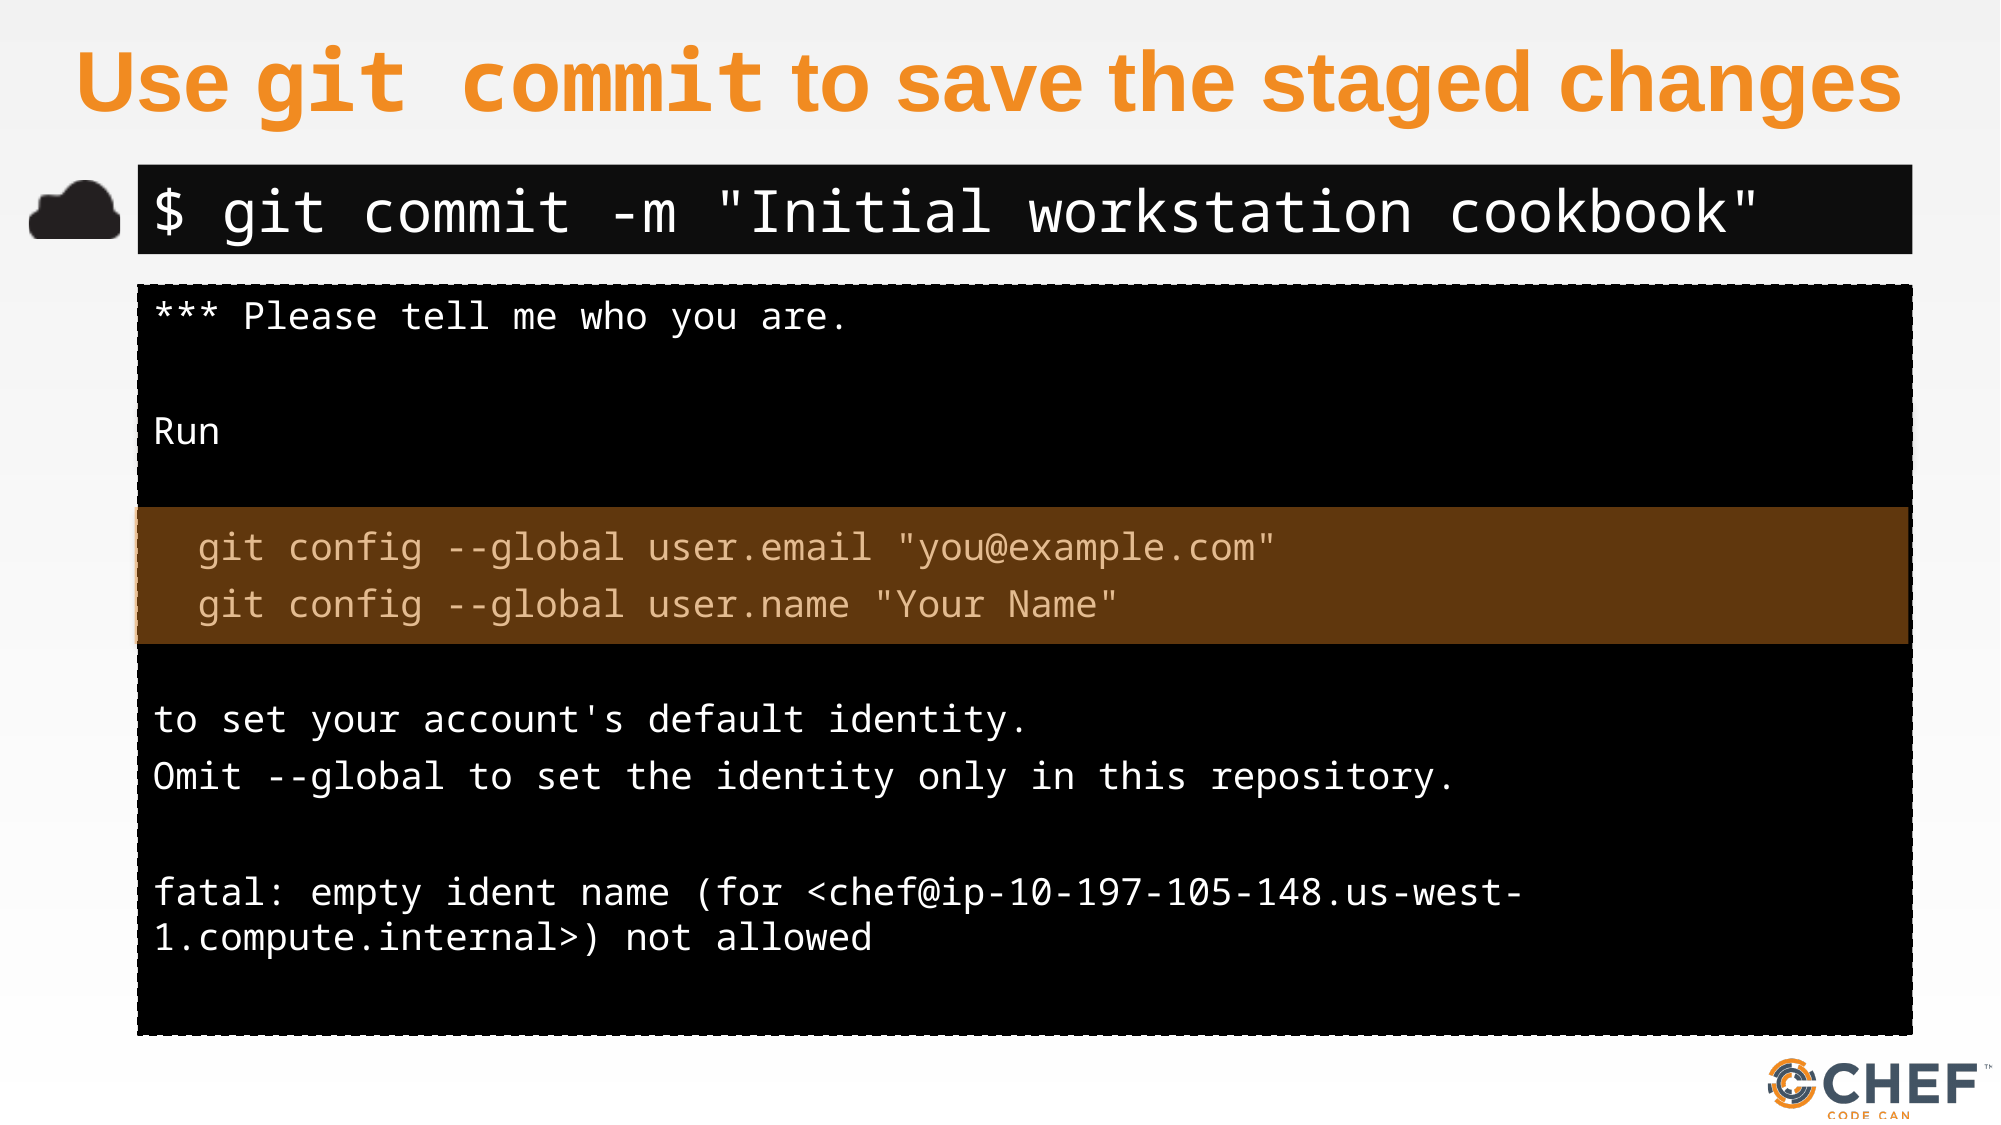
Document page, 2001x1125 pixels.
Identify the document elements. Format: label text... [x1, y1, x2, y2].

list $ git commit -m "Initial workstation cookbook" [137, 164, 1913, 255]
text_box [134, 506, 1909, 645]
list *** Please tell me who you are. Run git config --global user.email "you@example.com" git config --global user.name "Your Name" to set your account's default identity. Omit --global to set the identity only in this repository. fatal: empty ident name (for <chef@ip-10-197-105-148.us-west-1.compute.internal>) not allowed [137, 284, 1913, 506]
title Use git commit to save the staged changes [75, 37, 1913, 140]
list *** Please tell me who you are. Run git config --global user.email "you@example.com" git config --global user.name "Your Name" to set your account's default identity. Omit --global to set the identity only in this repository. fatal: empty ident name (for <chef@ip-10-197-105-148.us-west-1.compute.internal>) not allowed [137, 654, 1913, 1036]
